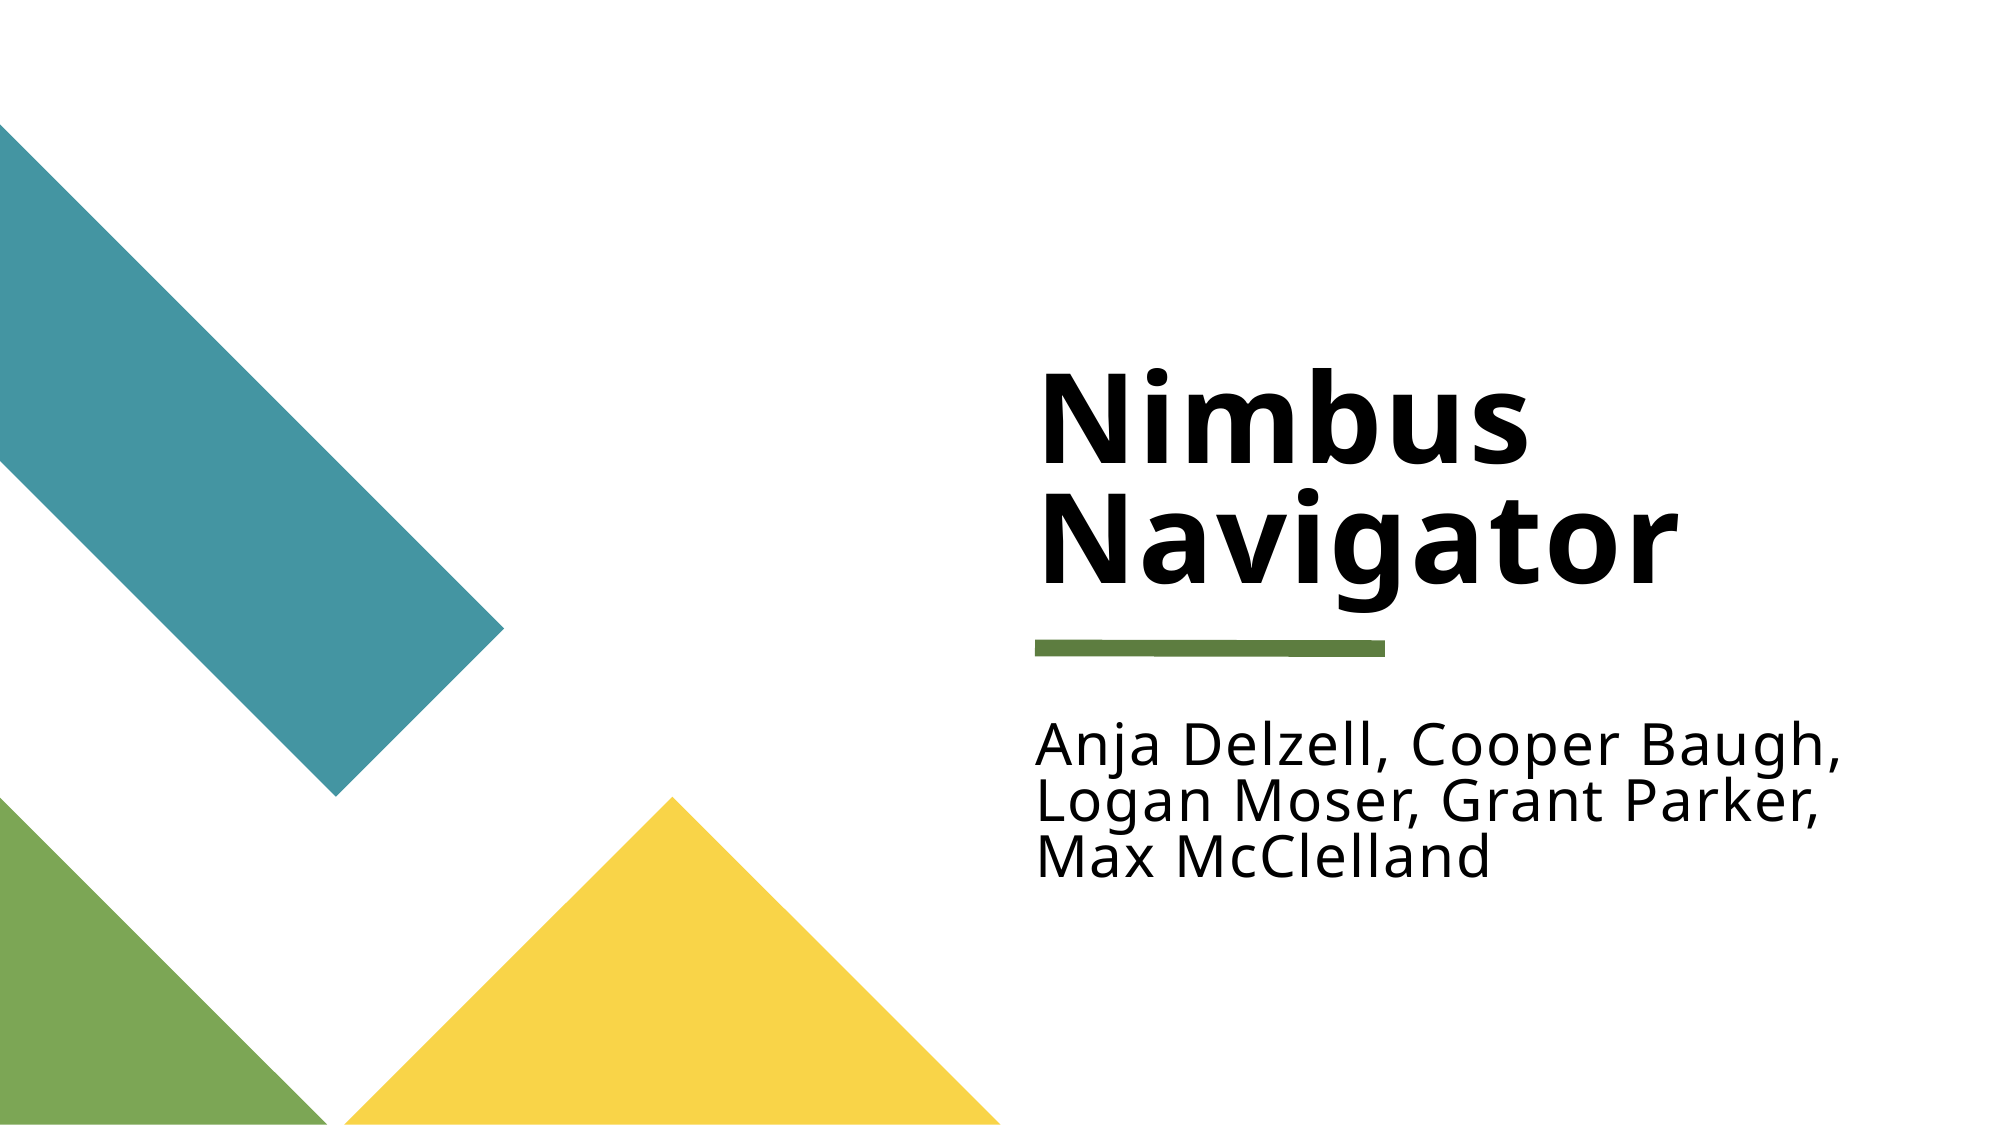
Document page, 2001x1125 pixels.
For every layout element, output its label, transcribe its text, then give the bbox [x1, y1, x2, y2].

title Nimbus Navigator [1035, 67, 1936, 608]
text_box Anja Delzell, Cooper Baugh, Logan Moser, Grant Parker, Max McClelland [1035, 721, 1936, 983]
